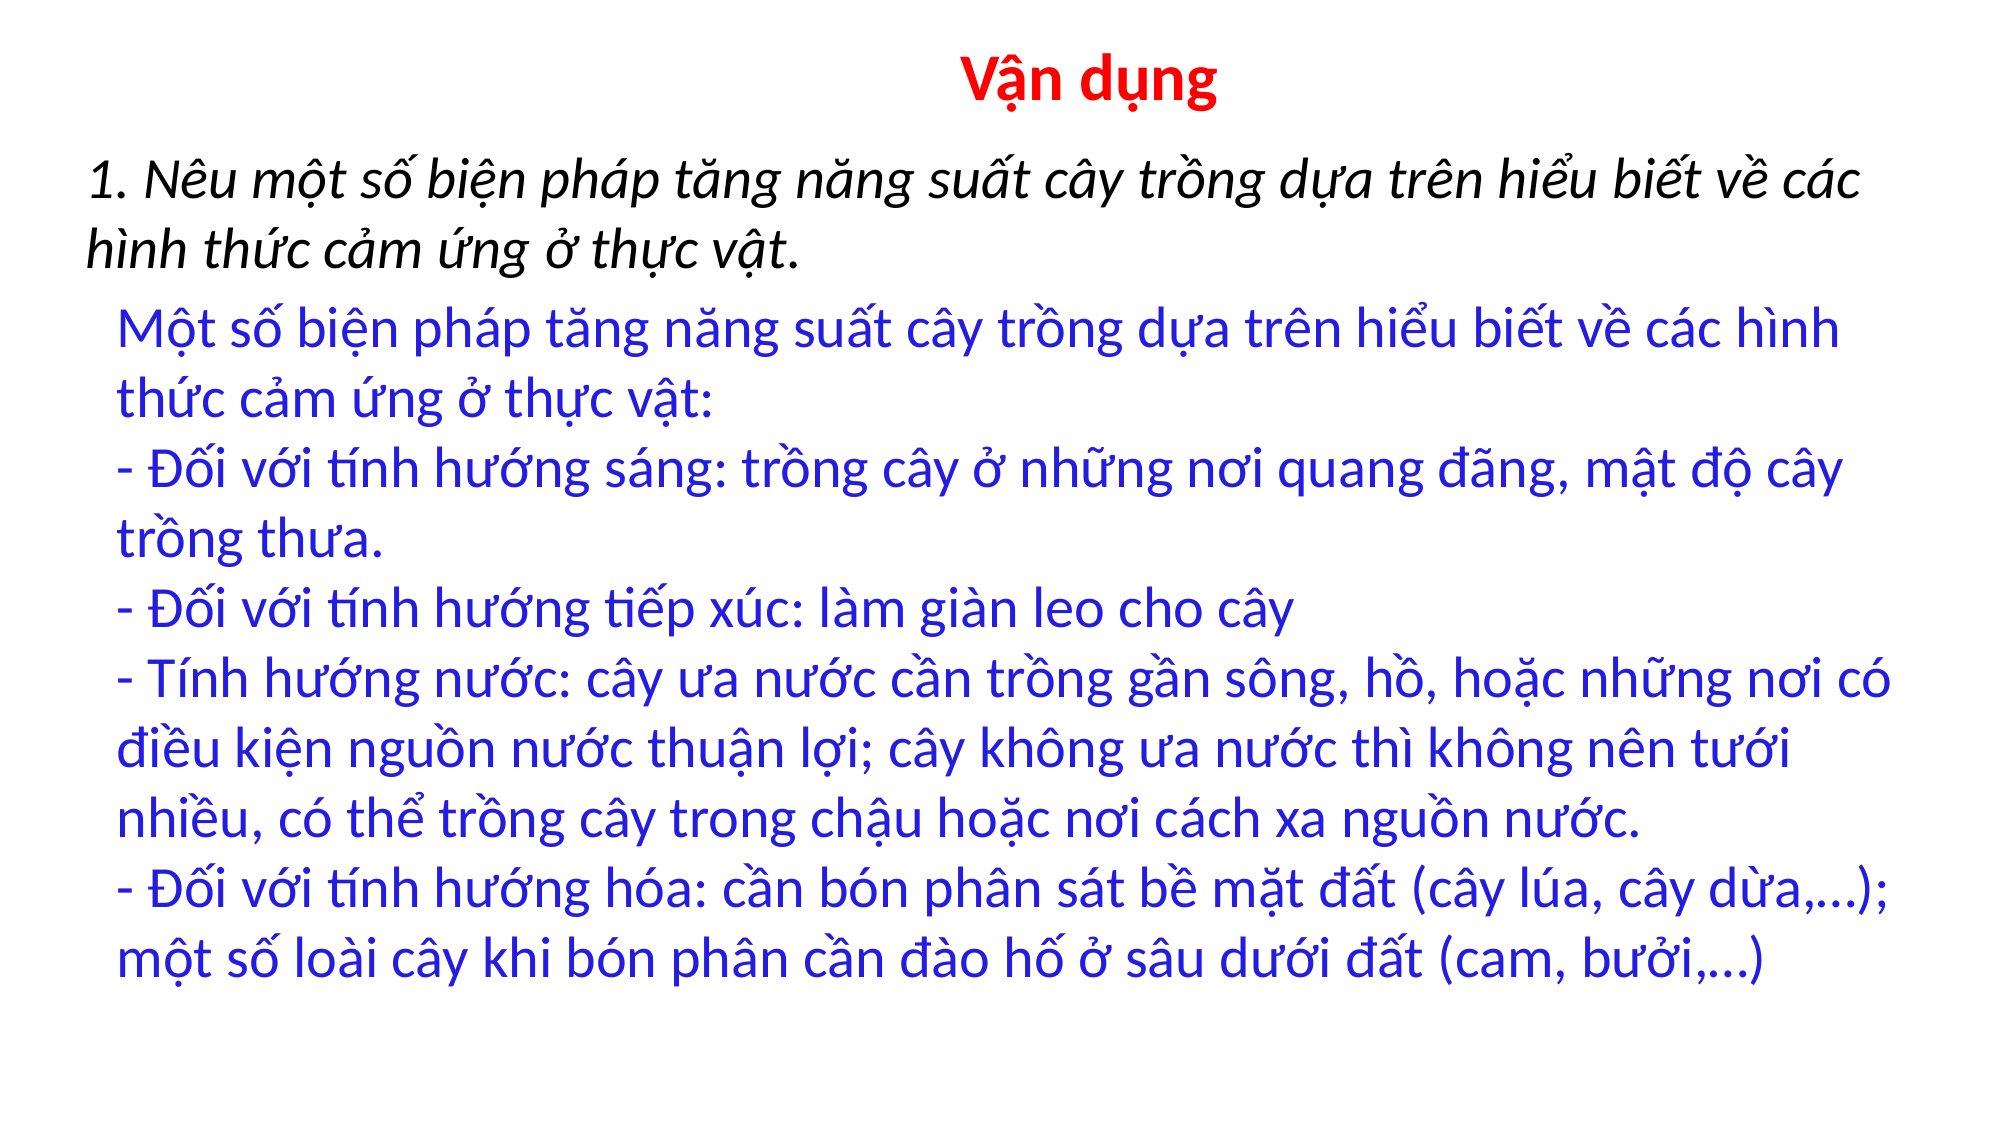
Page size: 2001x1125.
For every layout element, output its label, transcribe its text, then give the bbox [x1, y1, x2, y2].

text_box Vận dụng [440, 26, 1739, 122]
text_box Một số biện pháp tăng năng suất cây trồng dựa trên hiểu biết về các hình thức cảm ứng ở thực vật: - Đối với tính hướng sáng: trồng cây ở những nơi quang đãng, mật độ cây trồng thưa. - Đối với tính hướng tiếp xúc: làm giàn leo cho cây - Tính hướng nước: cây ưa nước cần trồng gần sông, hồ, hoặc những nơi có điều kiện nguồn nước thuận lợi; cây không ưa nước thì không nên tưới nhiều, có thể trồng cây trong chậu hoặc nơi cách xa nguồn nước. - Đối với tính hướng hóa: cần bón phân sát bề mặt đất (cây lúa, cây dừa,…); một số loài cây khi bón phân cần đào hố ở sâu dưới đất (cam, bưởi,…) [101, 282, 1964, 997]
text_box 1. Nêu một số biện pháp tăng năng suất cây trồng dựa trên hiểu biết về các hình thức cảm ứng ở thực vật. [71, 132, 1964, 288]
